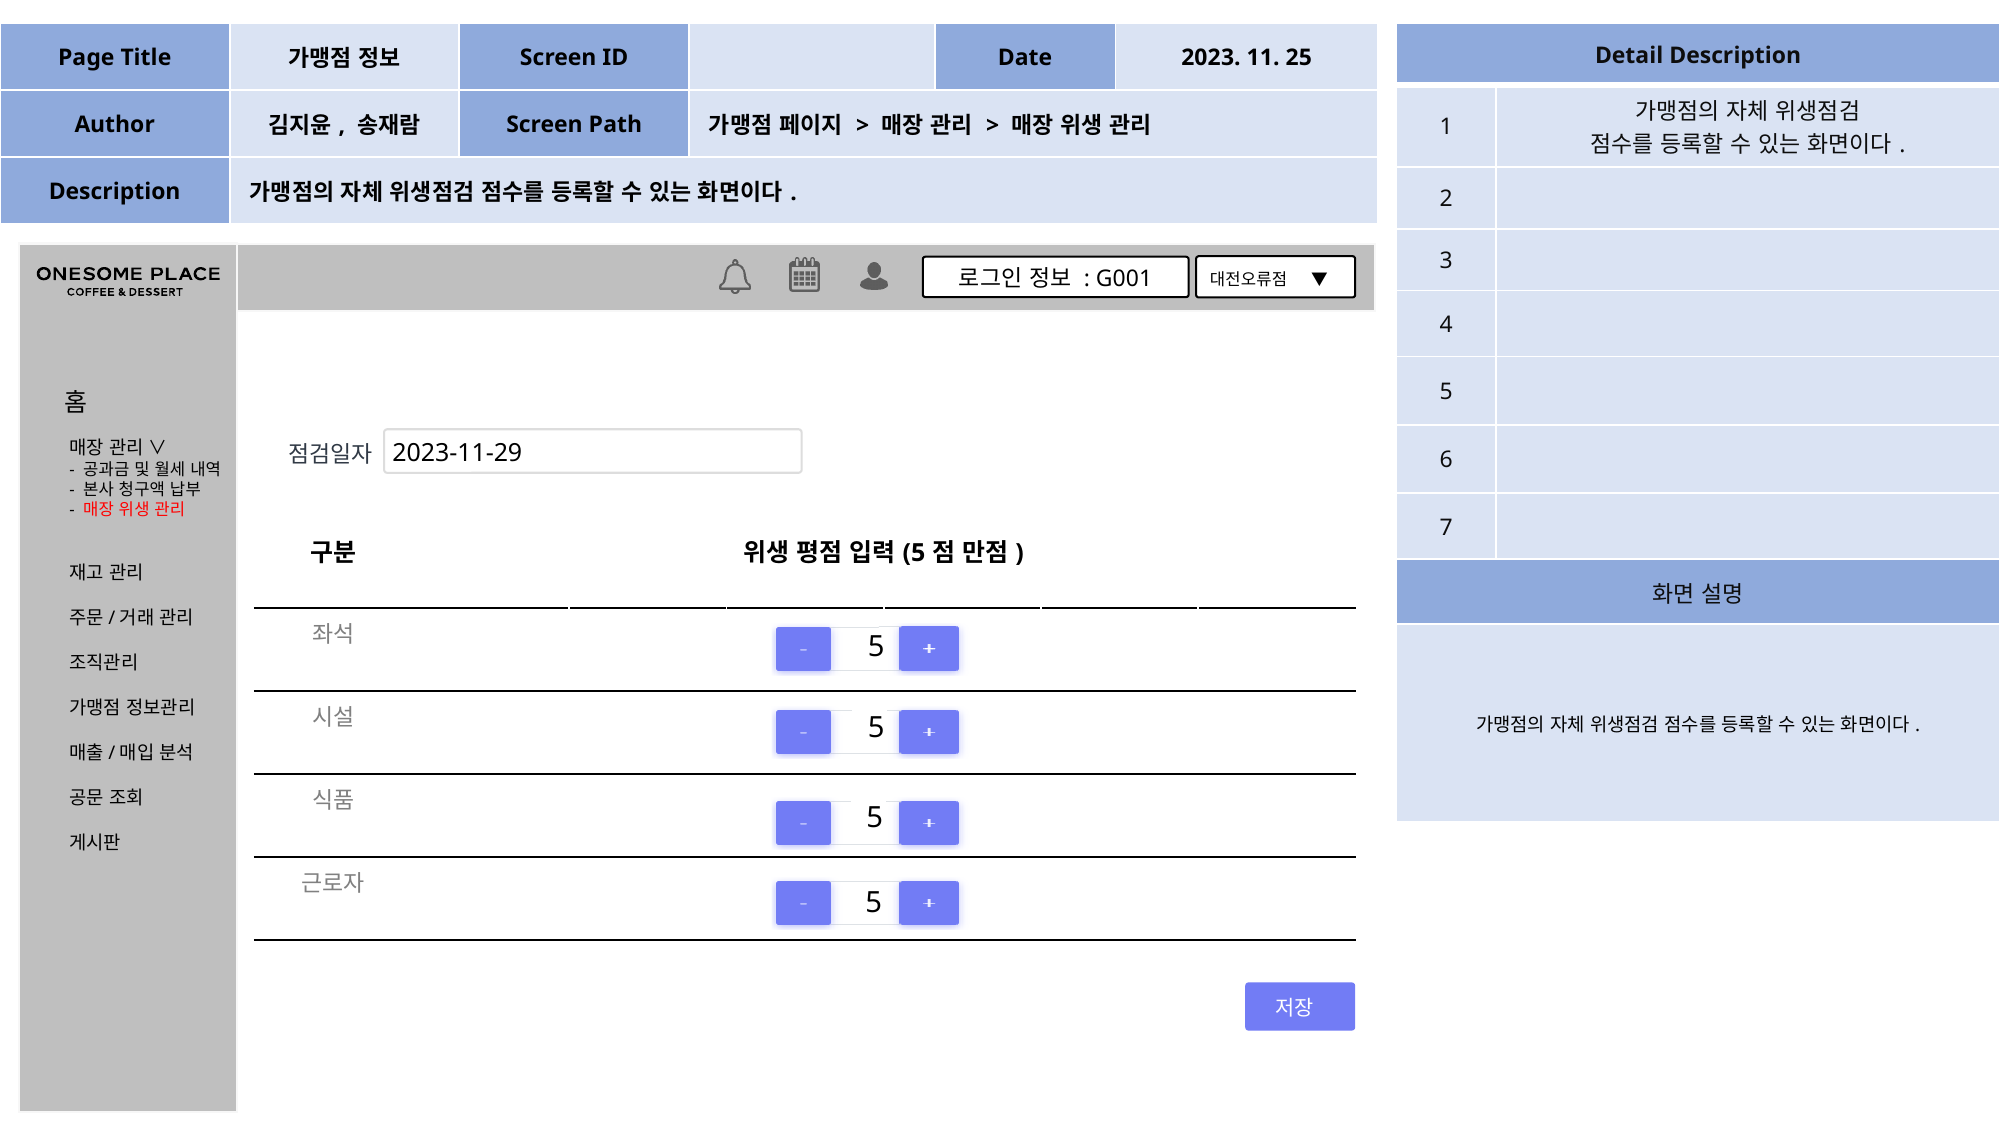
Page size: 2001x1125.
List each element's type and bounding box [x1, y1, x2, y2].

table_cell [1397, 357, 1495, 424]
table_cell [1397, 291, 1495, 356]
table_header [1, 24, 229, 89]
table_cell [231, 91, 458, 156]
table_cell [231, 158, 1377, 223]
table_cell [1397, 230, 1495, 290]
table_header [1397, 24, 1999, 82]
table_header [231, 24, 458, 89]
table_cell [1497, 230, 1999, 290]
table_cell [1397, 494, 1495, 558]
table_header [690, 24, 934, 89]
table_cell [1397, 625, 1999, 821]
table_cell [1497, 88, 1999, 166]
table_header [1116, 24, 1377, 89]
table_cell [1497, 357, 1999, 424]
table_cell [1397, 88, 1495, 166]
table_header [460, 24, 688, 89]
table_cell [690, 91, 1377, 156]
table_cell [1497, 291, 1999, 356]
table_cell [1497, 494, 1999, 558]
table_header [936, 24, 1115, 89]
table_cell [1497, 426, 1999, 492]
table_cell [1397, 168, 1495, 228]
text_box [18, 243, 1375, 1112]
table_cell [1397, 560, 1999, 623]
table_cell [1397, 426, 1495, 492]
table_cell [1, 91, 229, 156]
table_cell [460, 91, 688, 156]
table_cell [1497, 168, 1999, 228]
table_cell [1, 158, 229, 223]
